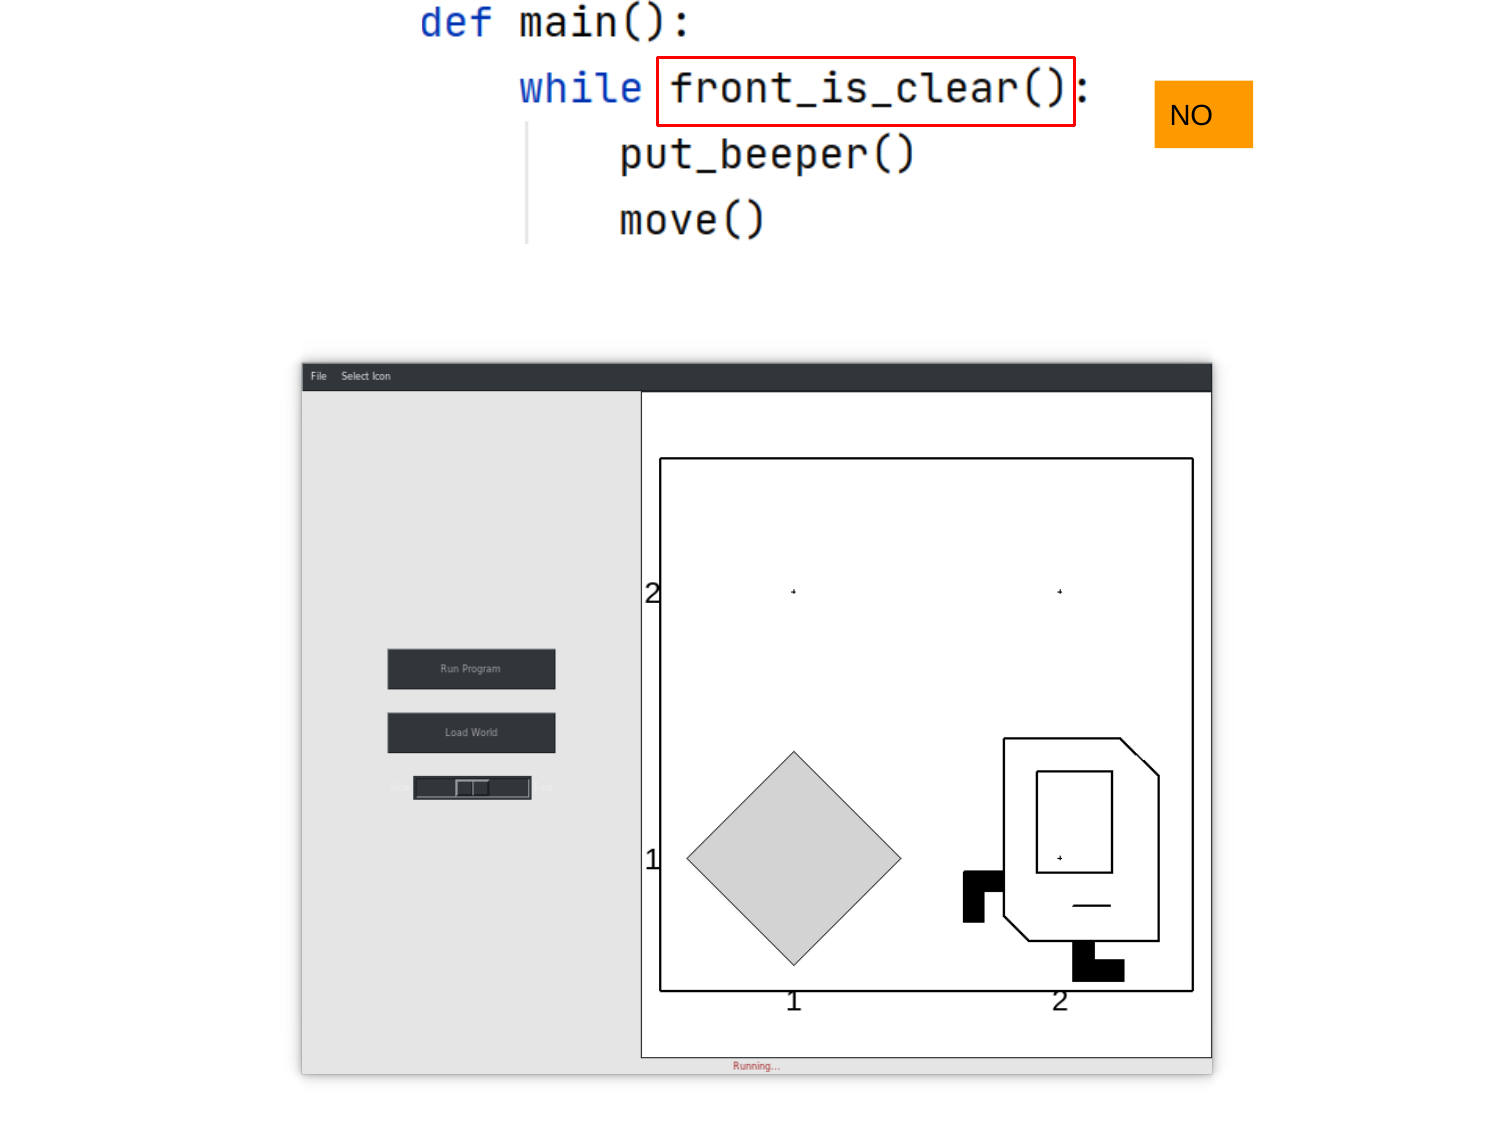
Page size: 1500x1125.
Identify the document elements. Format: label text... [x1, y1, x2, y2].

picture [422, 0, 1092, 244]
text_box NO [1154, 80, 1254, 149]
picture [278, 340, 1235, 1097]
